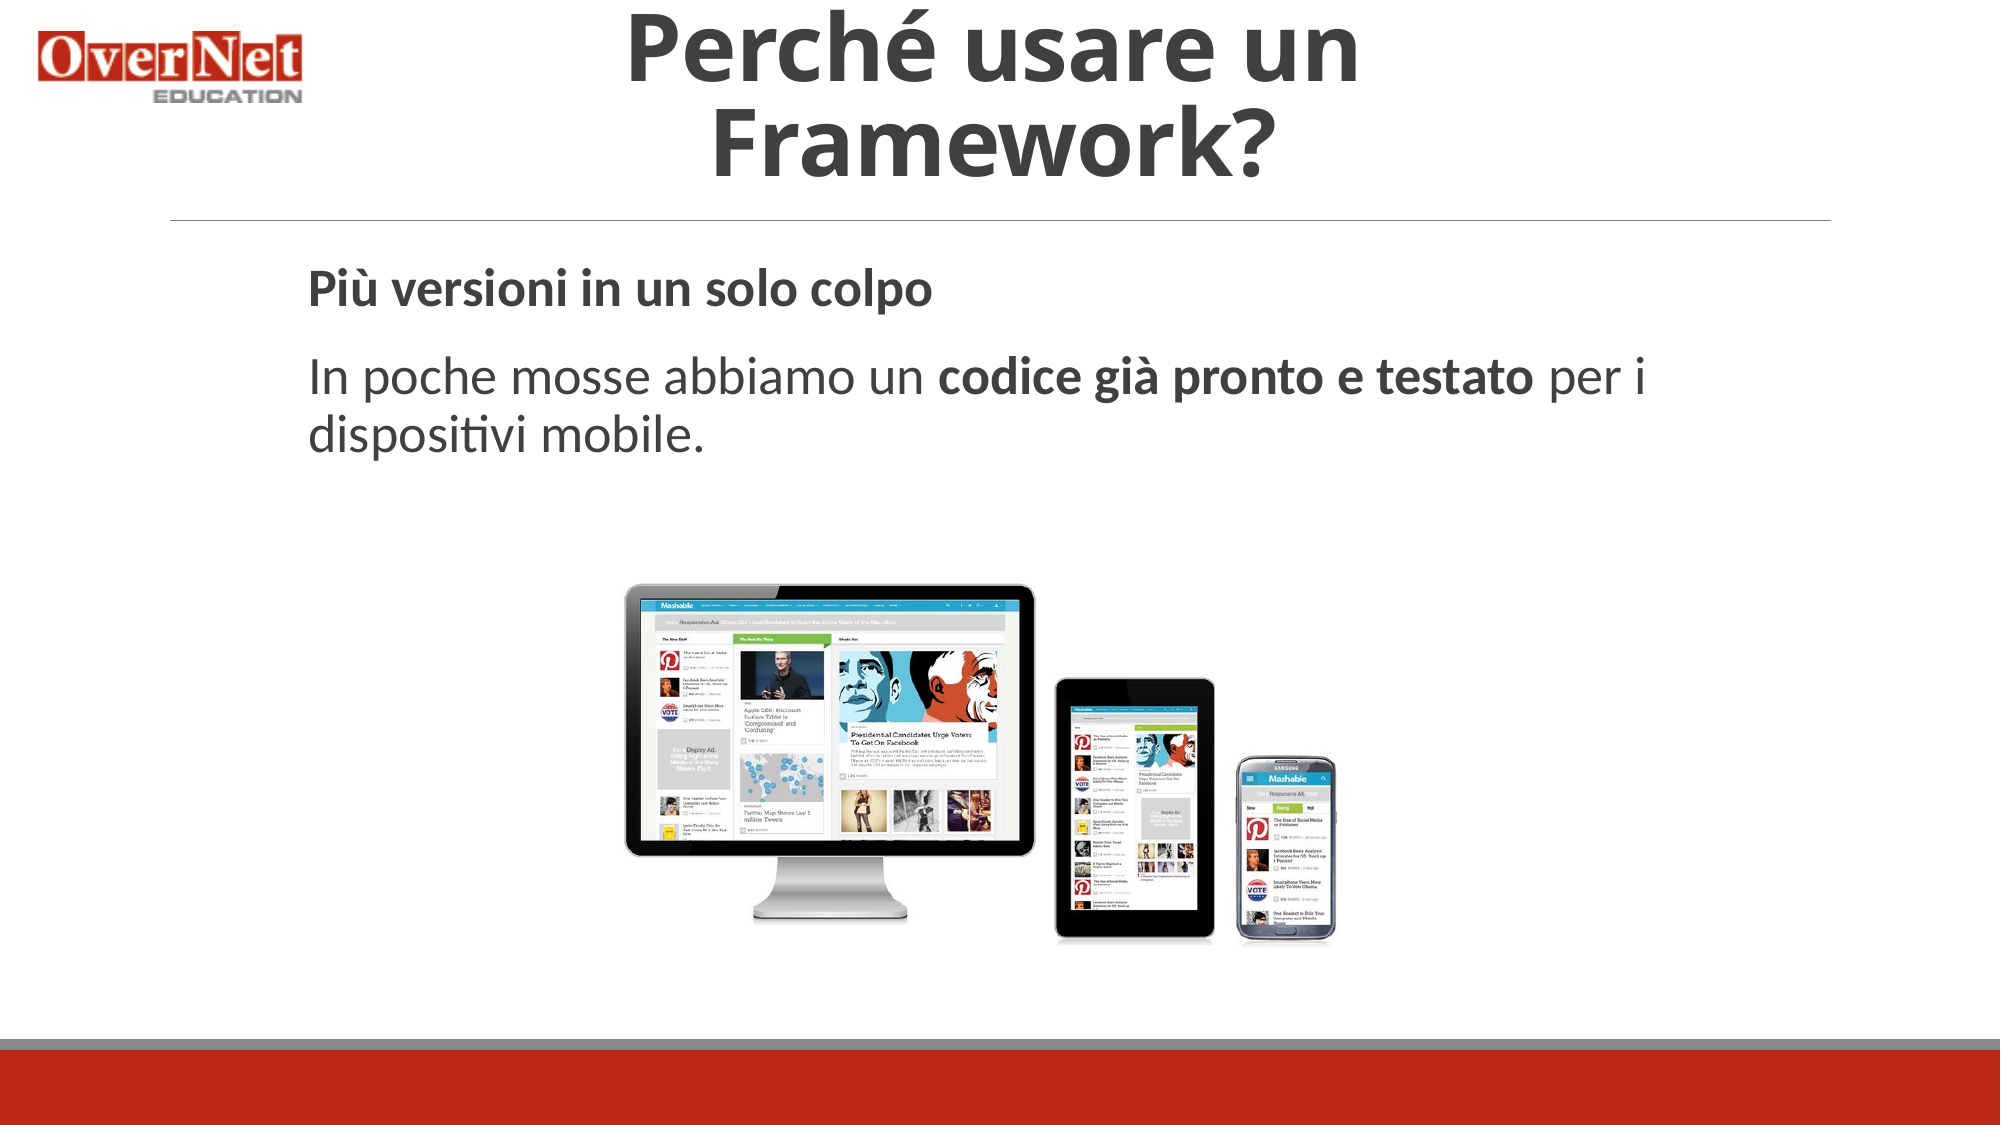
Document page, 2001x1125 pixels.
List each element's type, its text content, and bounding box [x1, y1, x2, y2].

picture [562, 526, 1414, 1006]
picture [35, 31, 304, 103]
title Perché usare un Framework? [317, 42, 1668, 204]
list Più versioni in un solo colpo In poche mosse abbiamo un codice già pronto e testato per i dispositivi mobile. [308, 252, 1675, 953]
